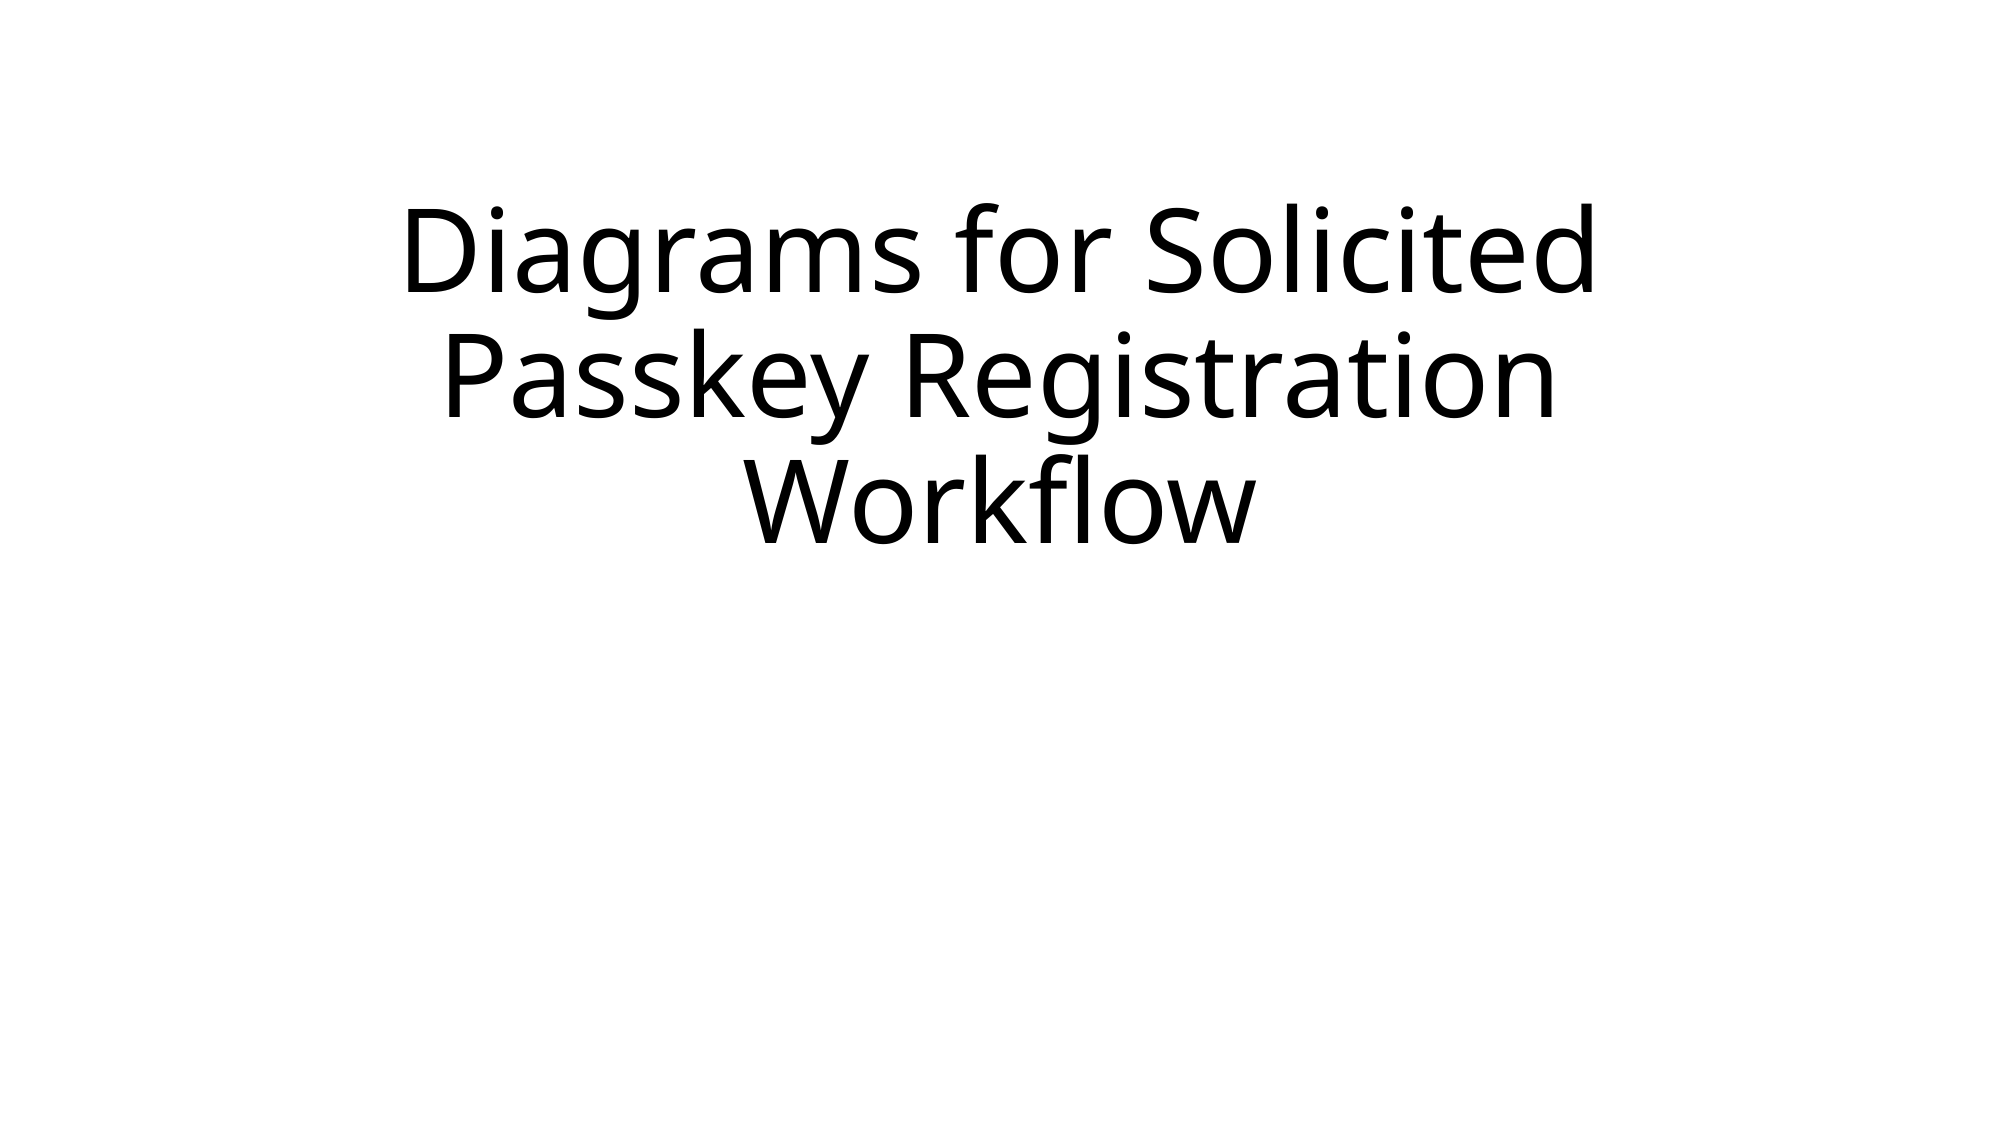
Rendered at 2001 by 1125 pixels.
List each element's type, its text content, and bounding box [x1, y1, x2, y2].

title Diagrams for Solicited Passkey Registration Workflow [249, 184, 1750, 576]
